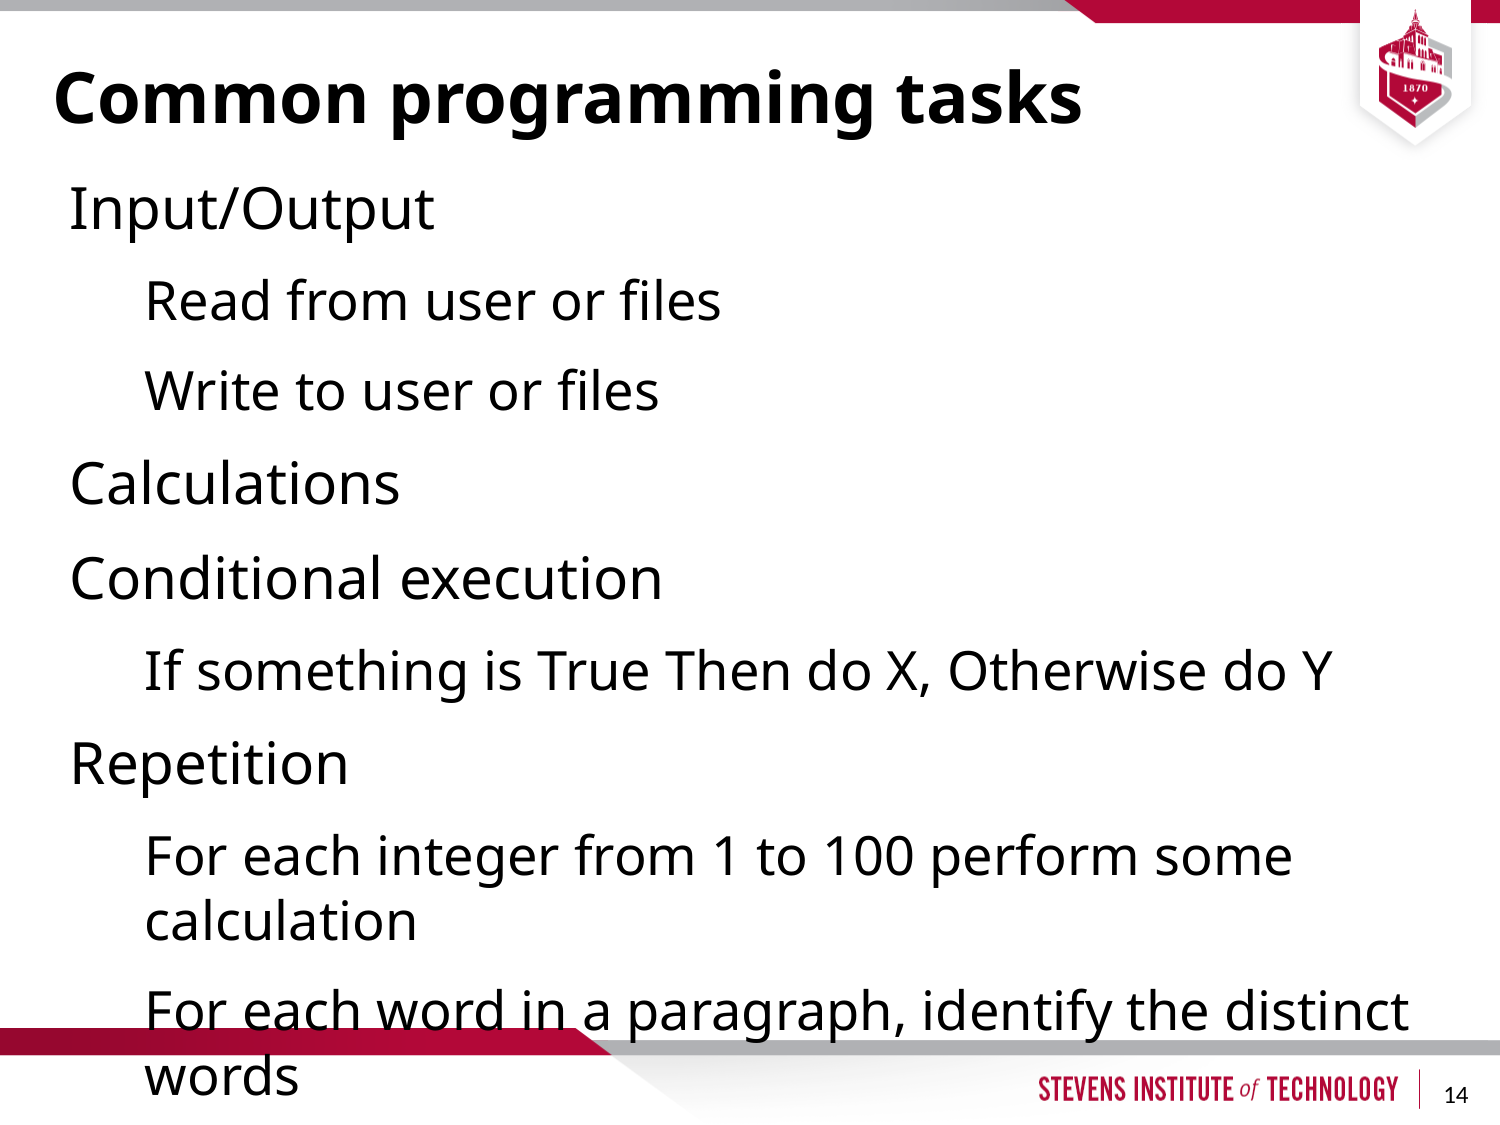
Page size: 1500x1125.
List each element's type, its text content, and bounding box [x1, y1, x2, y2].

slide_number 14 [1428, 1071, 1490, 1108]
picture [0, 0, 1500, 160]
picture [0, 1028, 1500, 1125]
list Input/Output Read from user or files Write to user or files Calculations Conditional execution If something is True Then do X, Otherwise do Y Repetition For each integer from 1 to 100 perform some calculation For each word in a paragraph, identify the distinct words [55, 164, 1443, 905]
title Common programming tasks [37, 45, 1338, 150]
